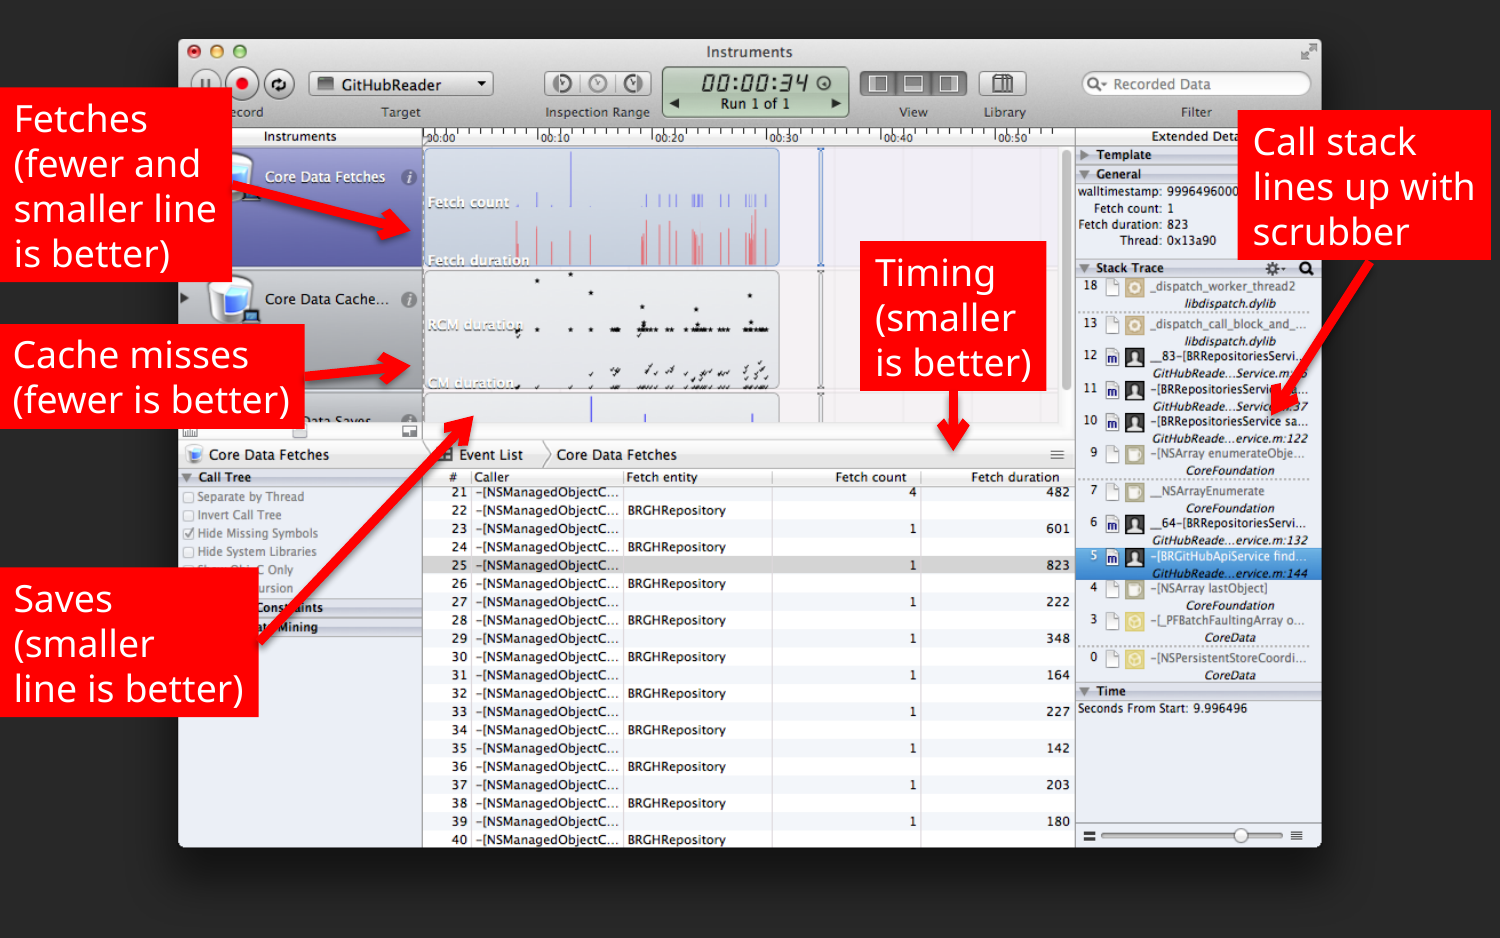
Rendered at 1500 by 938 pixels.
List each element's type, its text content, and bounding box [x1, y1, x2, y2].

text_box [241, 415, 474, 644]
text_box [214, 185, 411, 232]
text_box Saves (smaller line is better) [0, 567, 108, 718]
text_box Fetches (fewer and smaller line is better) [0, 87, 108, 283]
text_box Call stack lines up with scrubber [1390, 110, 1491, 260]
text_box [1270, 261, 1371, 416]
text_box Cache misses (fewer is better) [0, 324, 108, 429]
picture [113, 0, 1387, 938]
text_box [286, 365, 411, 378]
